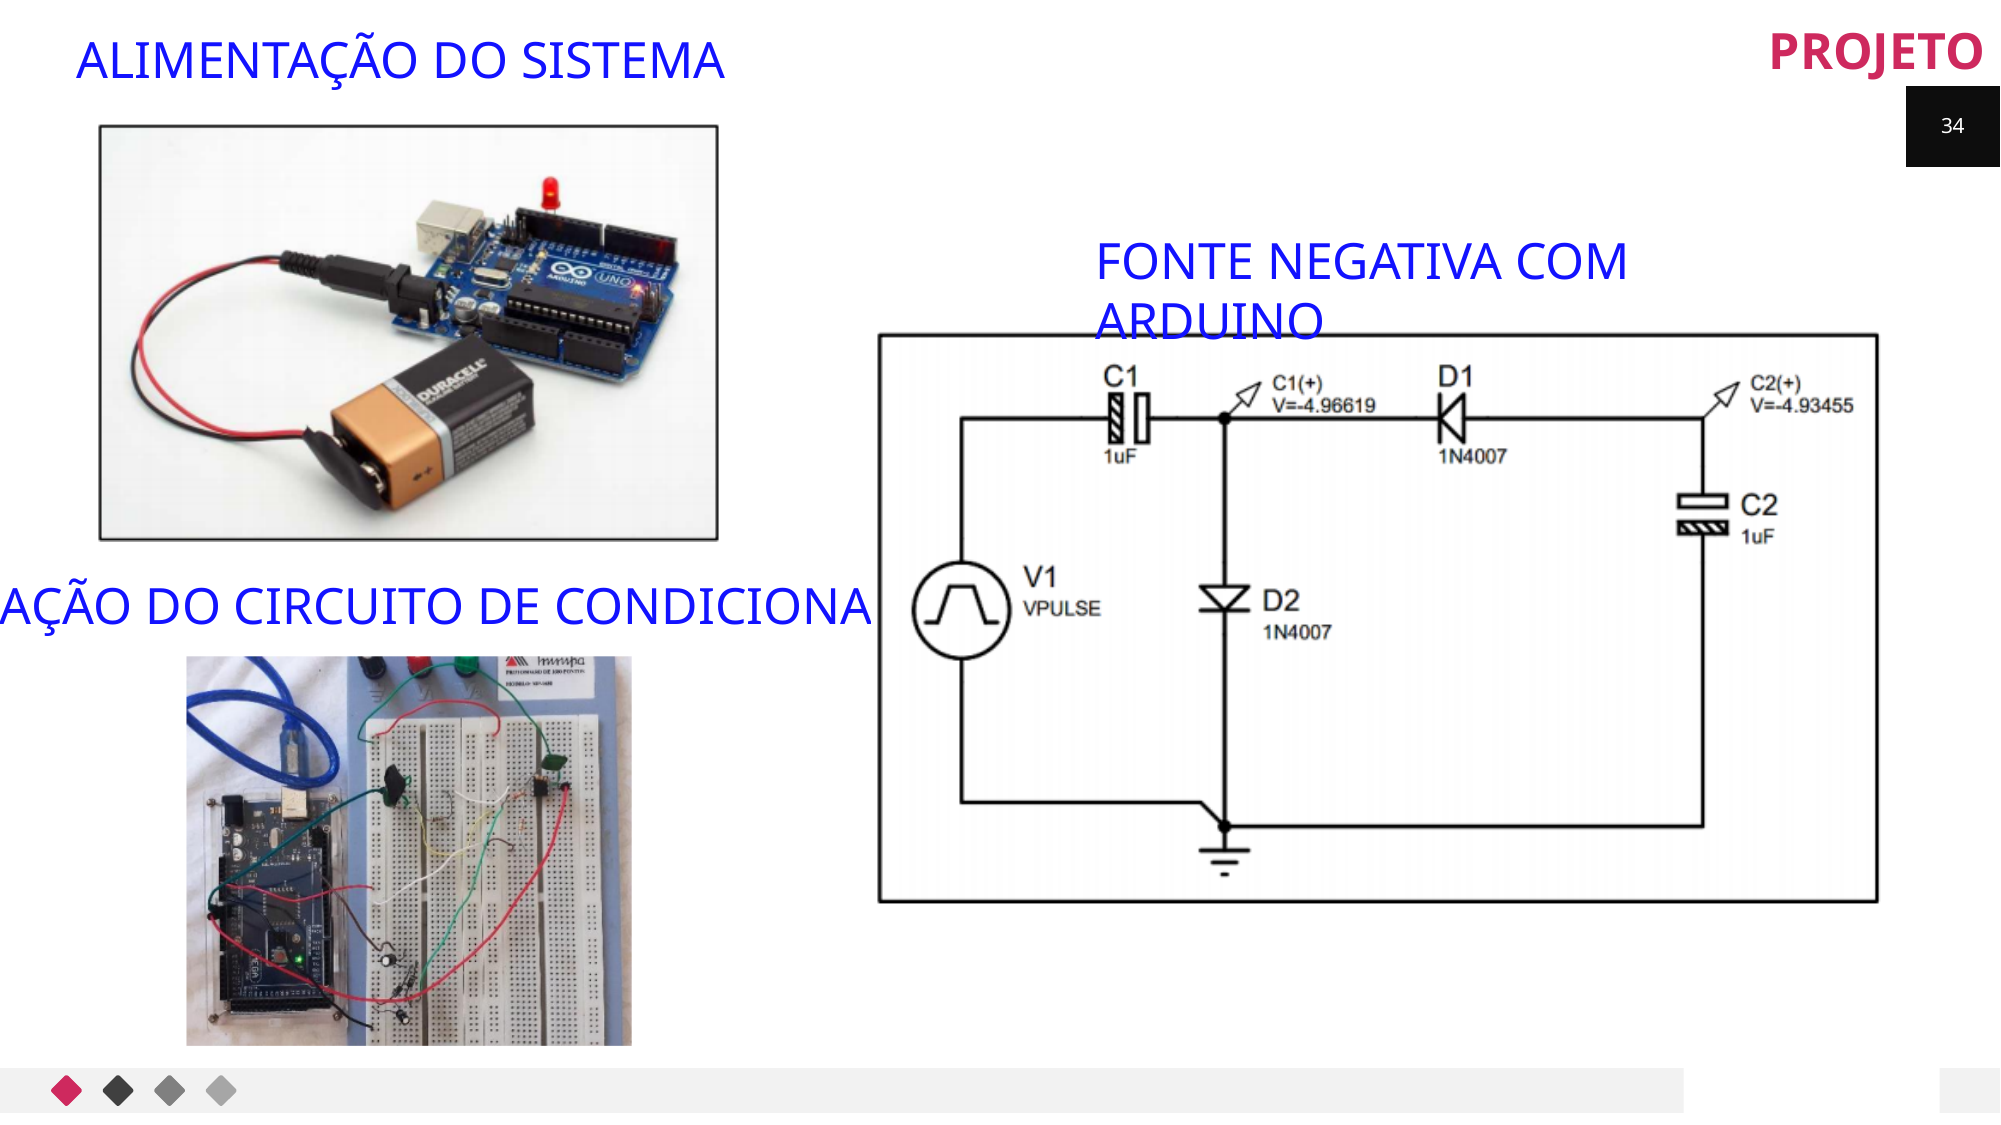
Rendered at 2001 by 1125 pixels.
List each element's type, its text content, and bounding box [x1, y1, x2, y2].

text_box ALIMENTAÇÃO DO SISTEMA [61, 20, 754, 96]
text_box FONTE NEGATIVA COM ARDUINO [1081, 222, 1784, 324]
picture [177, 642, 639, 1052]
slide_number 34 [1915, 96, 1991, 157]
text_box VERIFICAÇÃO DO CIRCUITO DE CONDICIONAMENTO [0, 567, 871, 642]
text_box PROJETO [865, 12, 2000, 88]
picture [871, 324, 1891, 915]
picture [94, 114, 722, 542]
